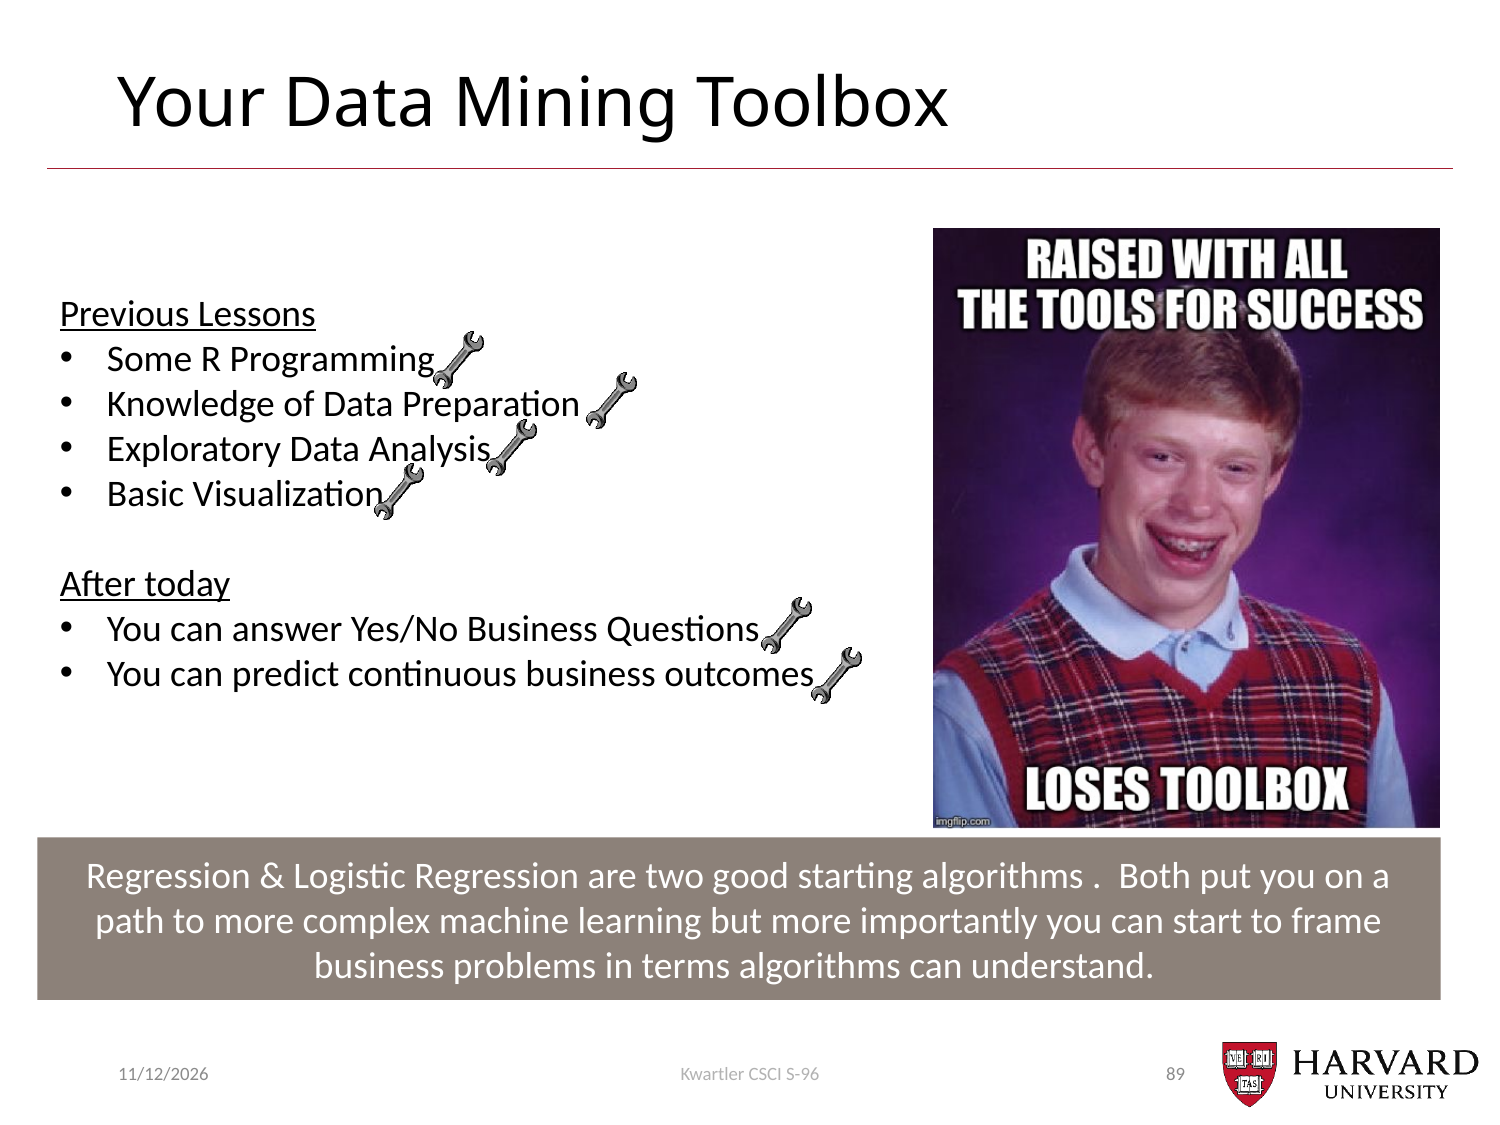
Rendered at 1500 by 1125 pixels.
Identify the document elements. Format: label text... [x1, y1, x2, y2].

picture [374, 463, 424, 520]
picture [433, 331, 484, 389]
footer Kwartler CSCI S-96 [496, 1042, 1004, 1103]
slide_number 89 [1059, 1042, 1200, 1103]
picture [486, 419, 537, 476]
title Your Data Mining Toolbox [103, 59, 1397, 157]
text_box Regression & Logistic Regression are two good starting algorithms . Both put you on a path to more complex machine learning but more importantly you can start to frame business problems in terms algorithms can understand. [36, 836, 1442, 1001]
text_box Previous Lessons Some R Programming Knowledge of Data Preparation Exploratory Data Analysis Basic Visualization After today You can answer Yes/No Business Questions You can predict continuous business outcomes [45, 281, 831, 701]
picture [1200, 1024, 1500, 1125]
picture [586, 372, 637, 429]
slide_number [103, 1042, 441, 1103]
picture [933, 228, 1440, 829]
picture [761, 597, 862, 704]
